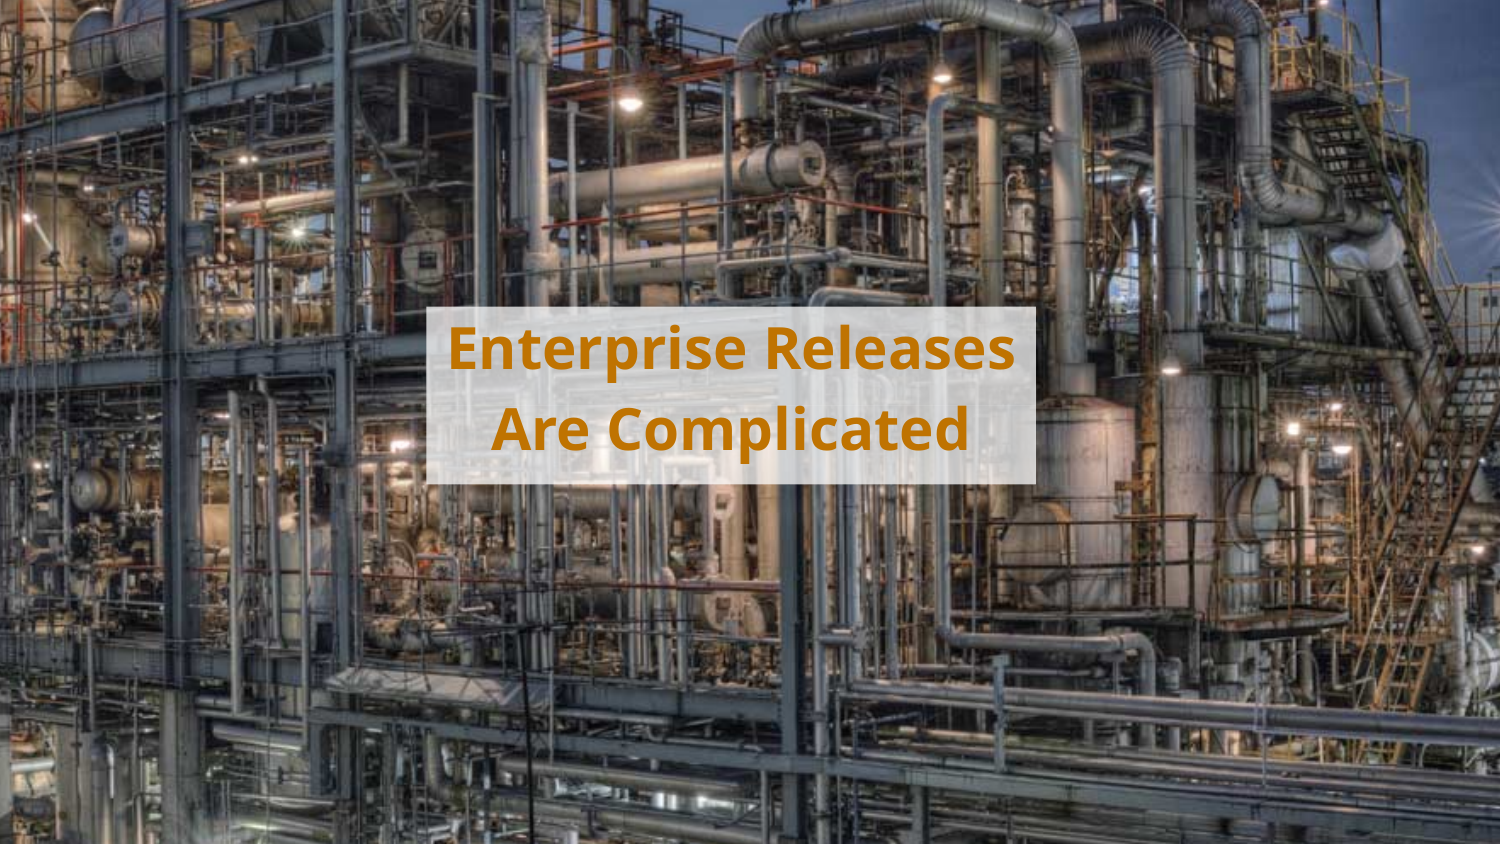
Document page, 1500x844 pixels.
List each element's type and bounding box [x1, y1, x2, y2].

picture [0, 0, 1500, 844]
text_box [426, 404, 1037, 485]
text_box [426, 306, 1037, 404]
